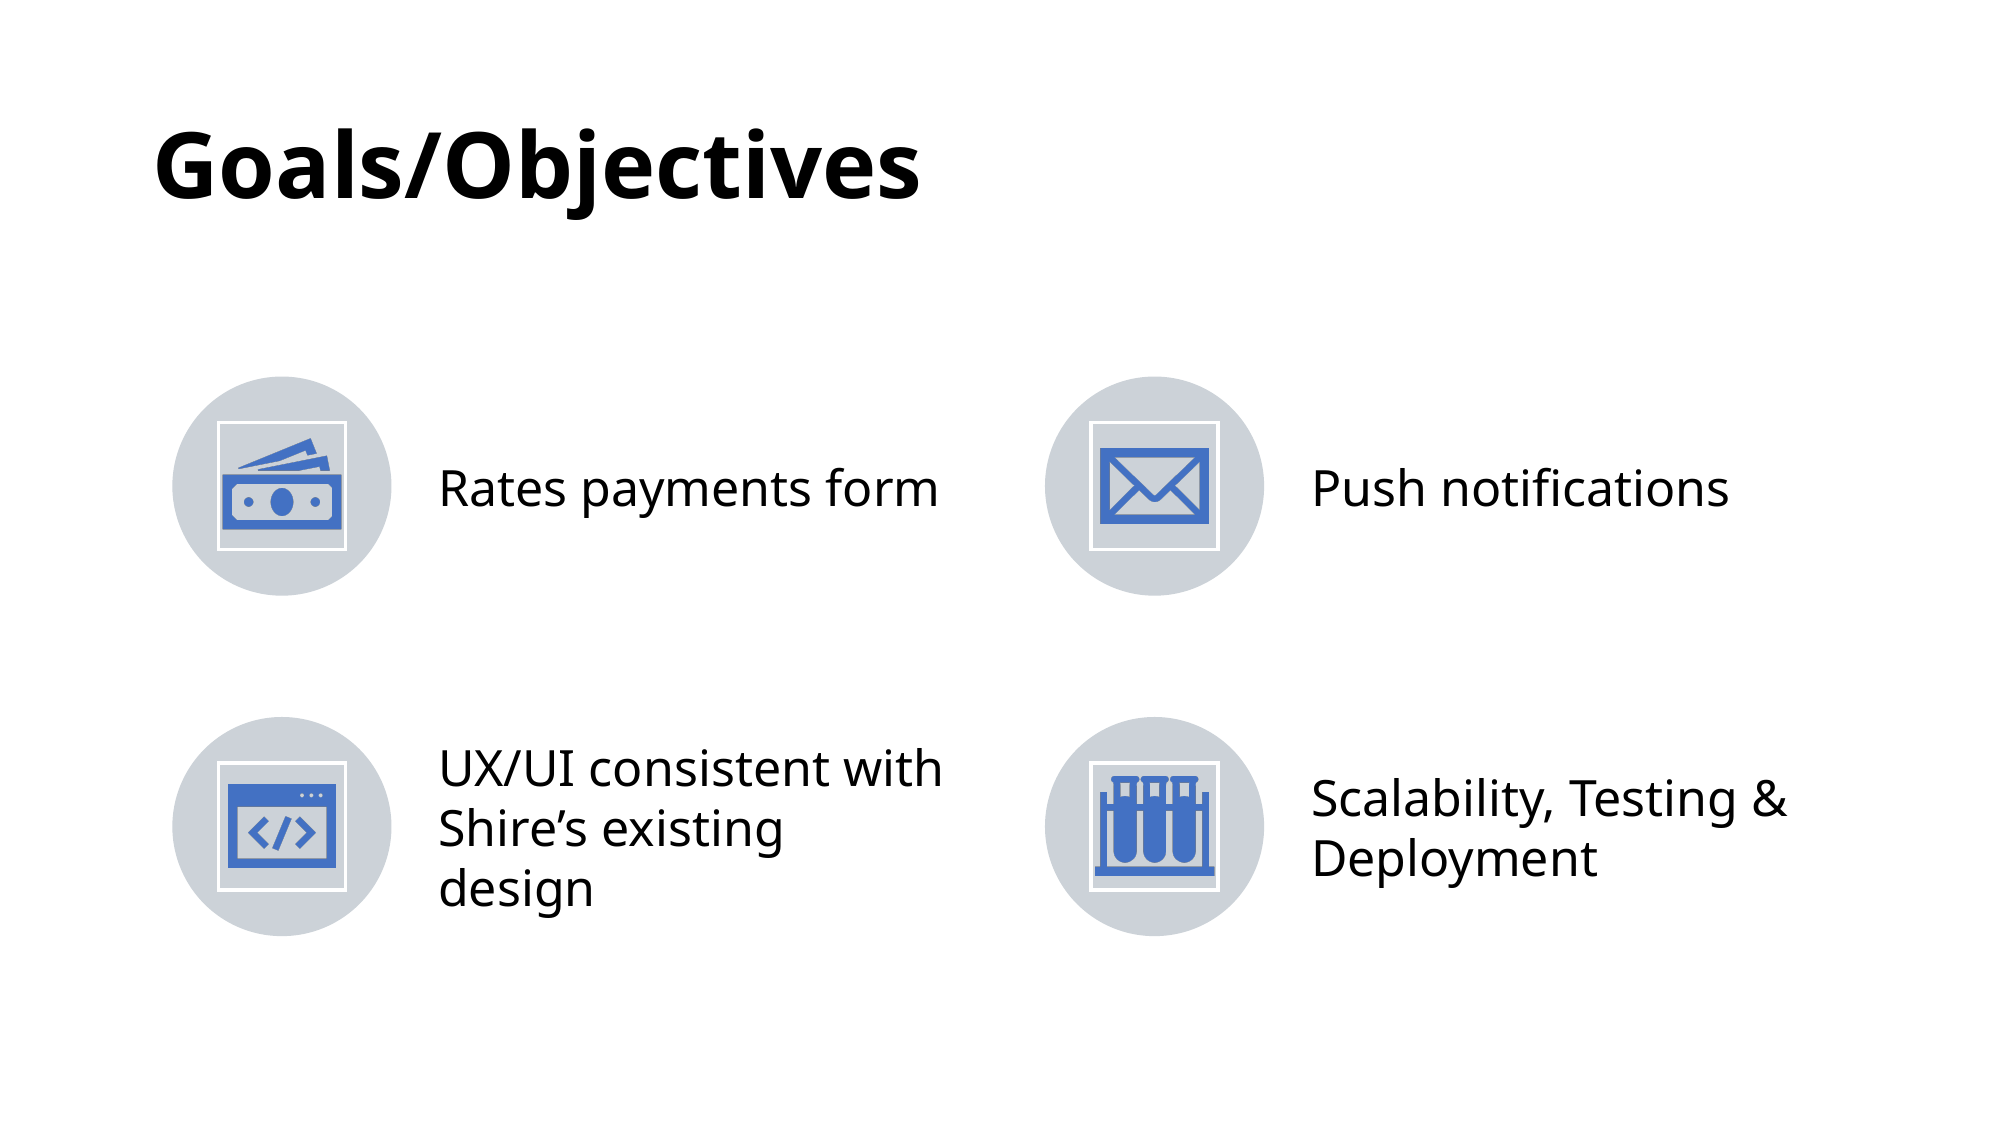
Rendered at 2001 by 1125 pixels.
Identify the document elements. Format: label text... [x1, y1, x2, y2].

title Goals/Objectives [137, 59, 1863, 278]
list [136, 298, 1863, 1014]
